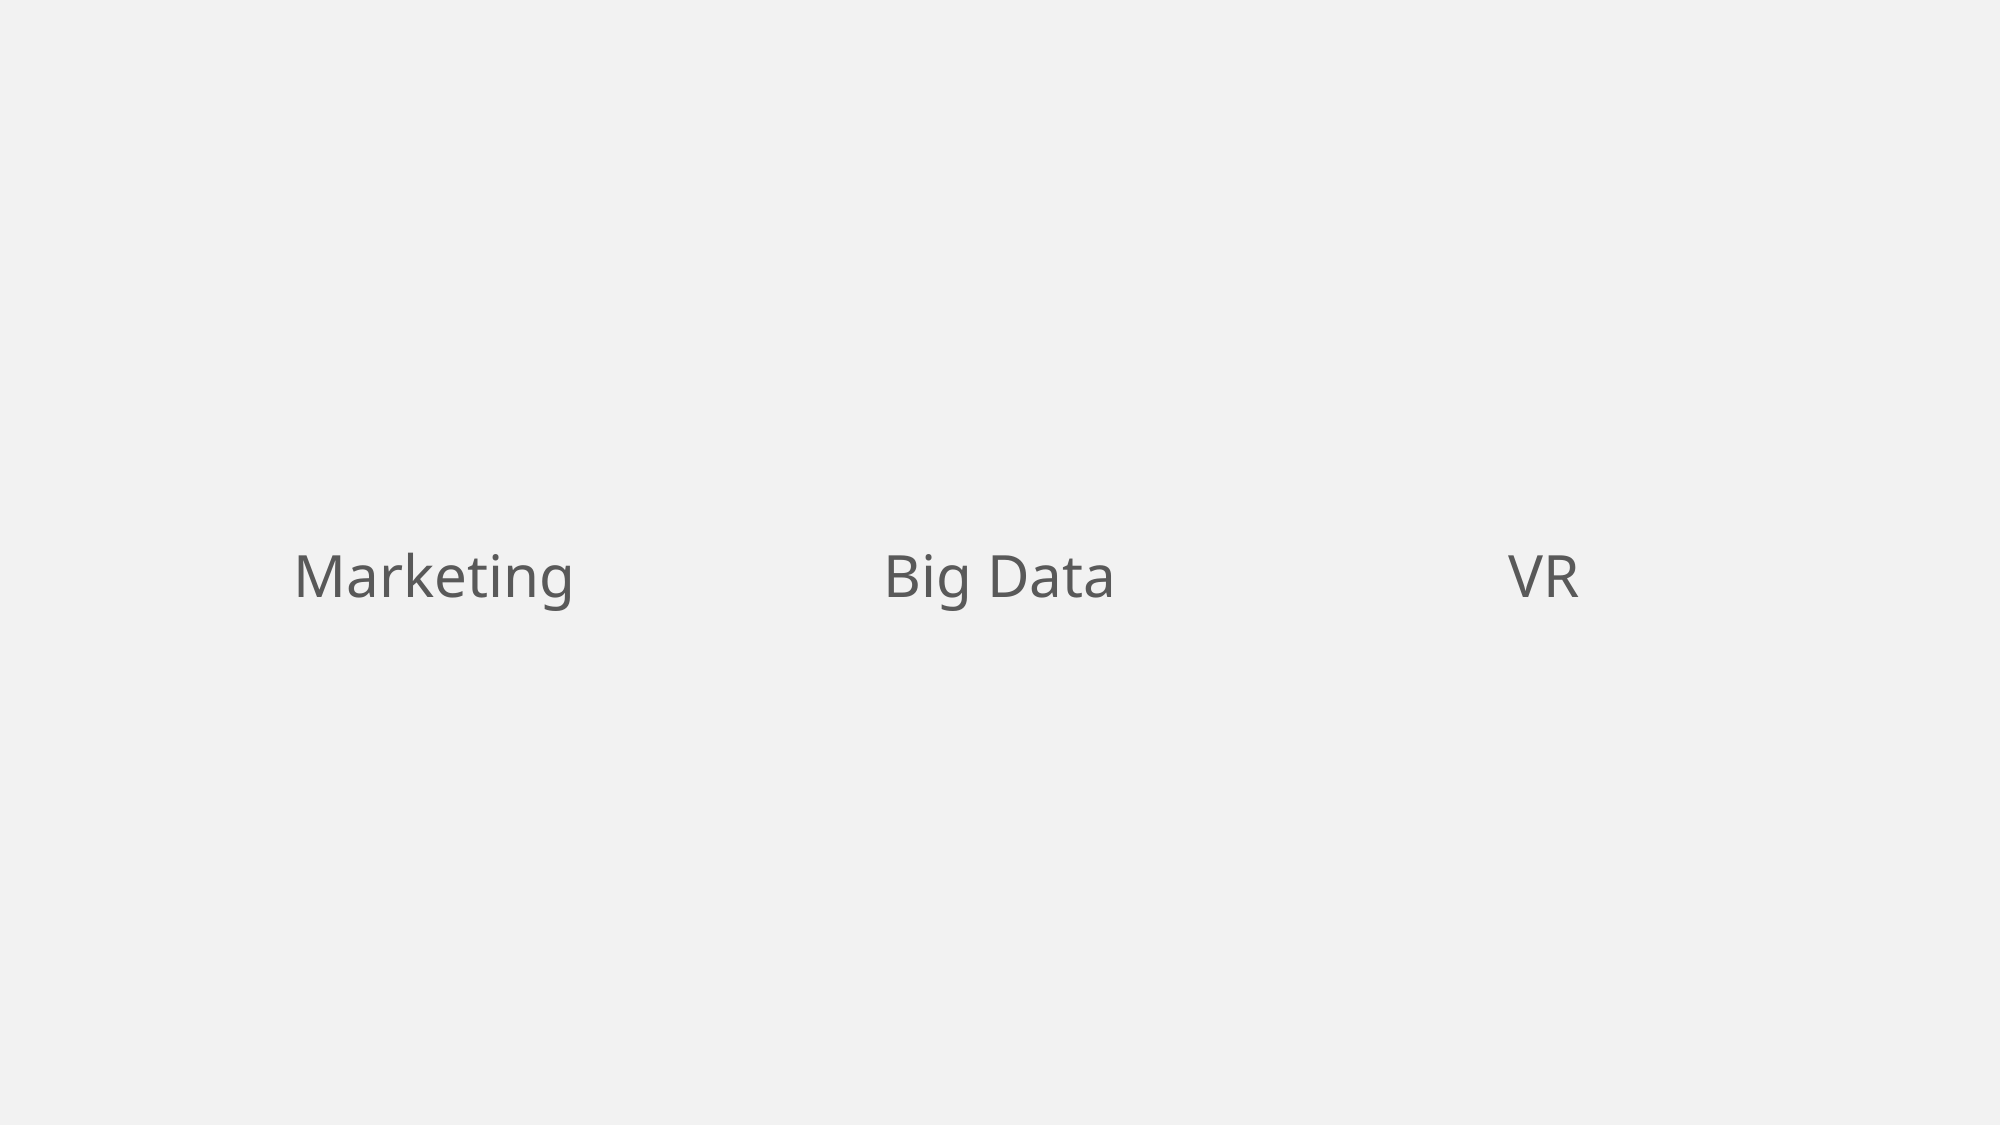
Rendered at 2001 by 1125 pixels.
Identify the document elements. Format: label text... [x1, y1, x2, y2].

text_box Big Data [868, 531, 1132, 616]
text_box Marketing [279, 531, 590, 616]
text_box VR [1494, 531, 1596, 616]
